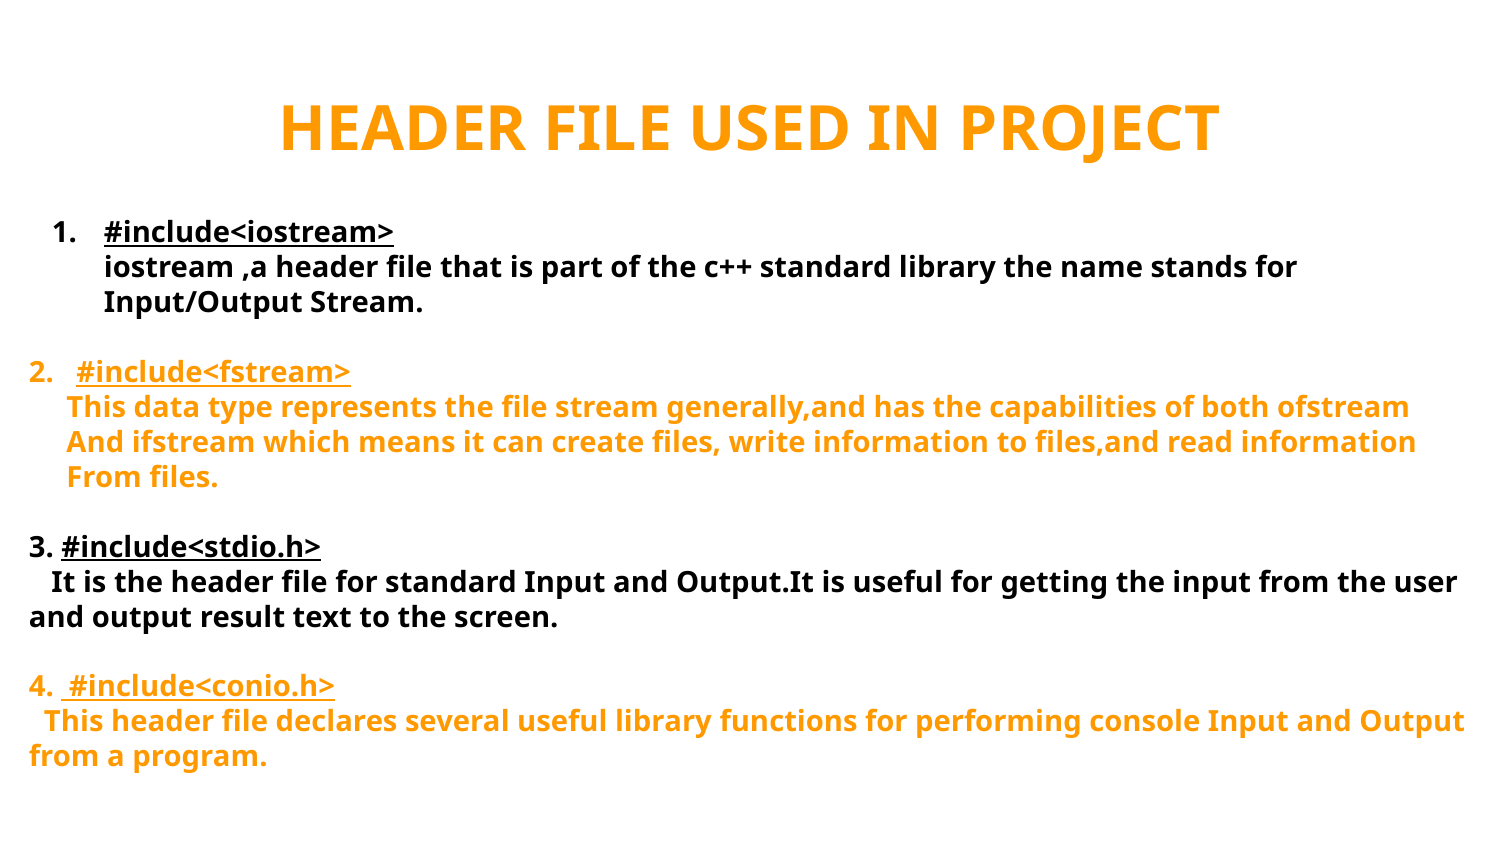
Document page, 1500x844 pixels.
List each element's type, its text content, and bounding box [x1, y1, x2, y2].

text_box #include<iostream> iostream ,a header file that is part of the c++ standard library the name stands for Input/Output Stream. 2. #include<fstream> This data type represents the file stream generally,and has the capabilities of both ofstream And ifstream which means it can create files, write information to files,and read information From files. 3. #include<stdio.h> It is the header file for standard Input and Output.It is useful for getting the input from the user and output result text to the screen. 4. #include<conio.h> This header file declares several useful library functions for performing console Input and Output from a program. [13, 198, 1483, 798]
title HEADER FILE USED IN PROJECT [51, 72, 1449, 174]
